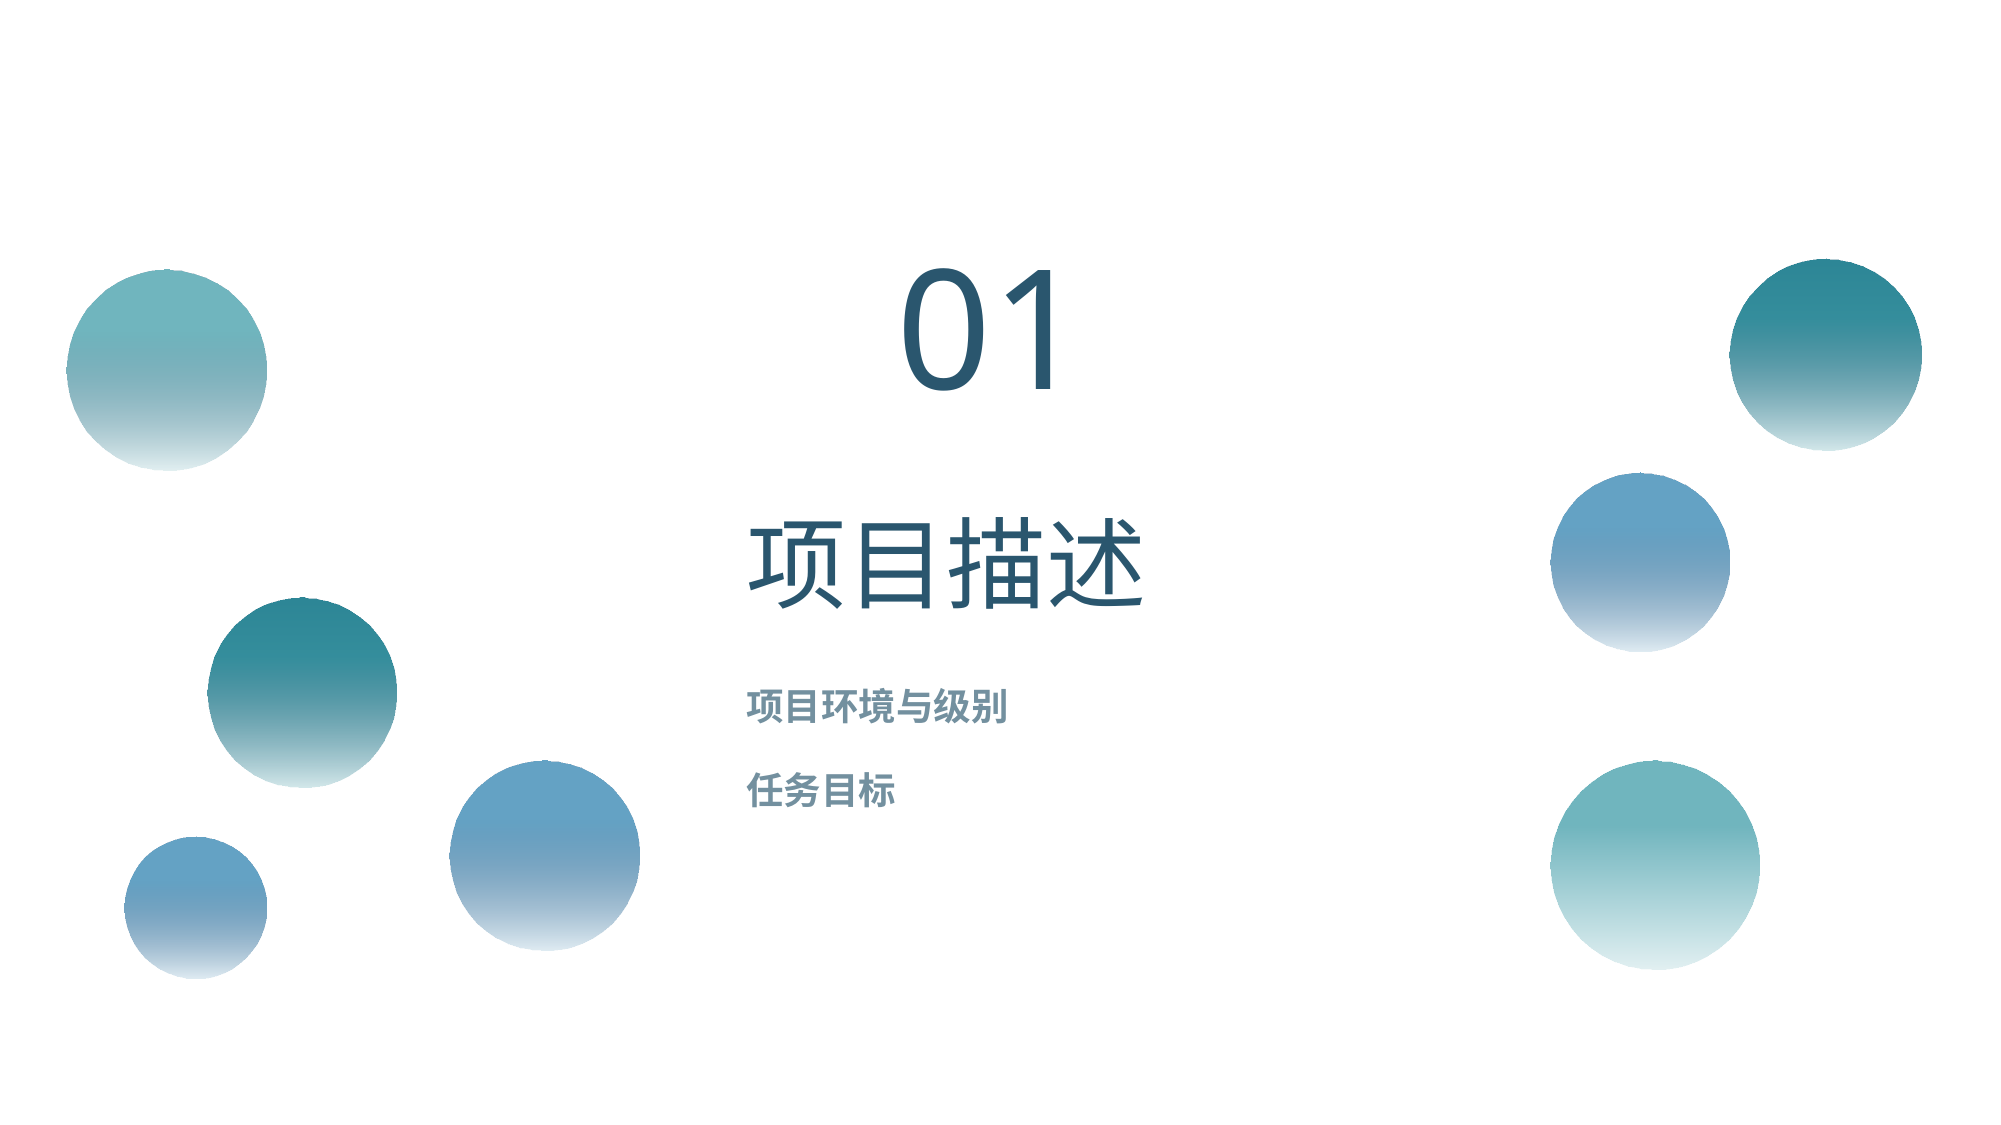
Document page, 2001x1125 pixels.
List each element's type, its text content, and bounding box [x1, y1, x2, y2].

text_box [207, 597, 397, 788]
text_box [124, 836, 267, 979]
text_box 项目描述 [731, 494, 1269, 629]
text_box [449, 760, 640, 950]
text_box 任务目标 [731, 759, 1732, 820]
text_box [1729, 258, 1922, 451]
text_box 项目环境与级别 [731, 675, 1732, 736]
text_box 01 [881, 215, 1119, 430]
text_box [1550, 473, 1730, 652]
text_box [66, 270, 267, 471]
text_box [1549, 792, 1761, 971]
